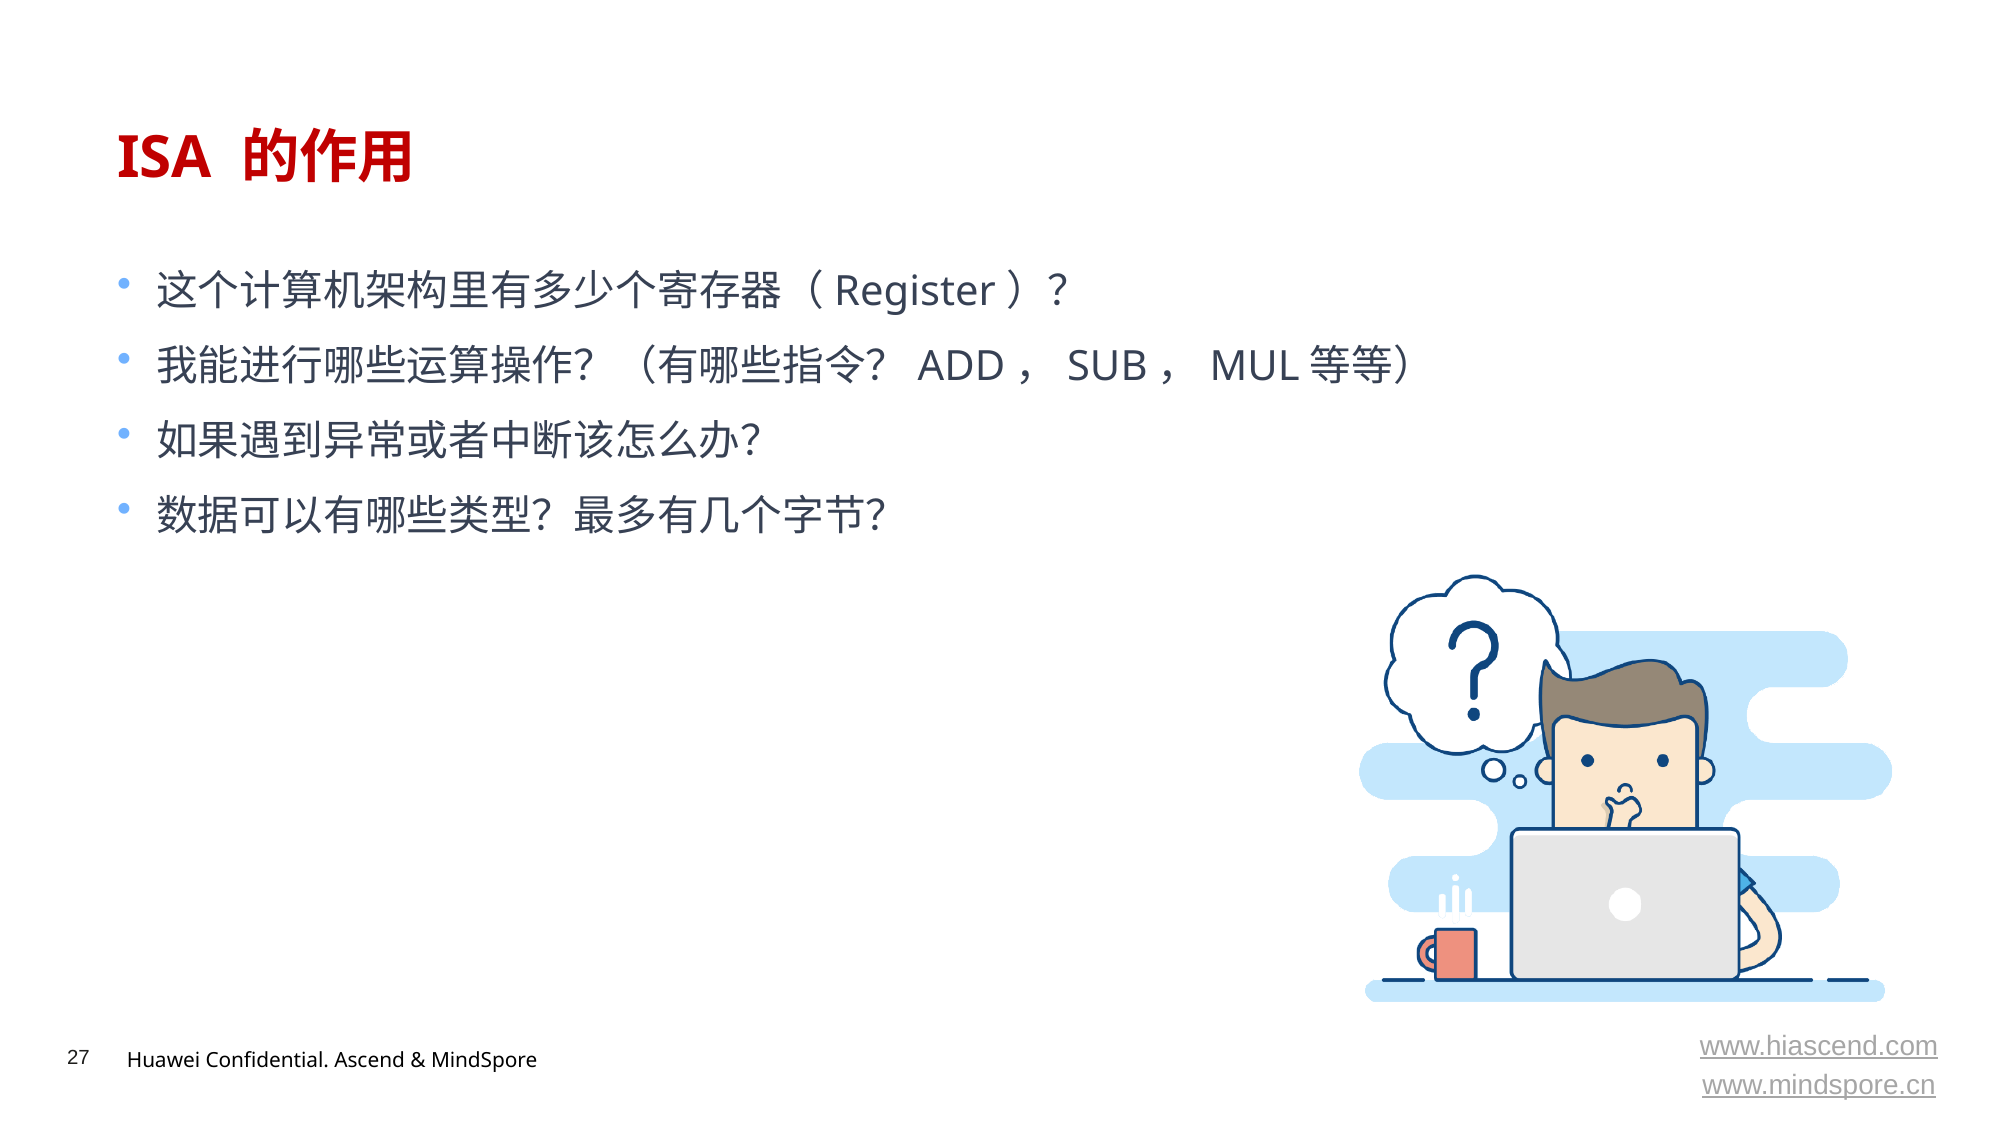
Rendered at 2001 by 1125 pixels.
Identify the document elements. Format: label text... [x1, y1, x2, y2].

picture [1345, 562, 1911, 1011]
title ISA 的作用 [102, 111, 1901, 209]
list 这个计算机架构里有多少个寄存器（Register）？ 我能进行哪些运算操作？（有哪些指令？ADD，SUB，MUL等等） 如果遇到异常或者中断该怎么办？ 数据可以有哪些类型？最多有几个字节？ [102, 231, 1901, 988]
